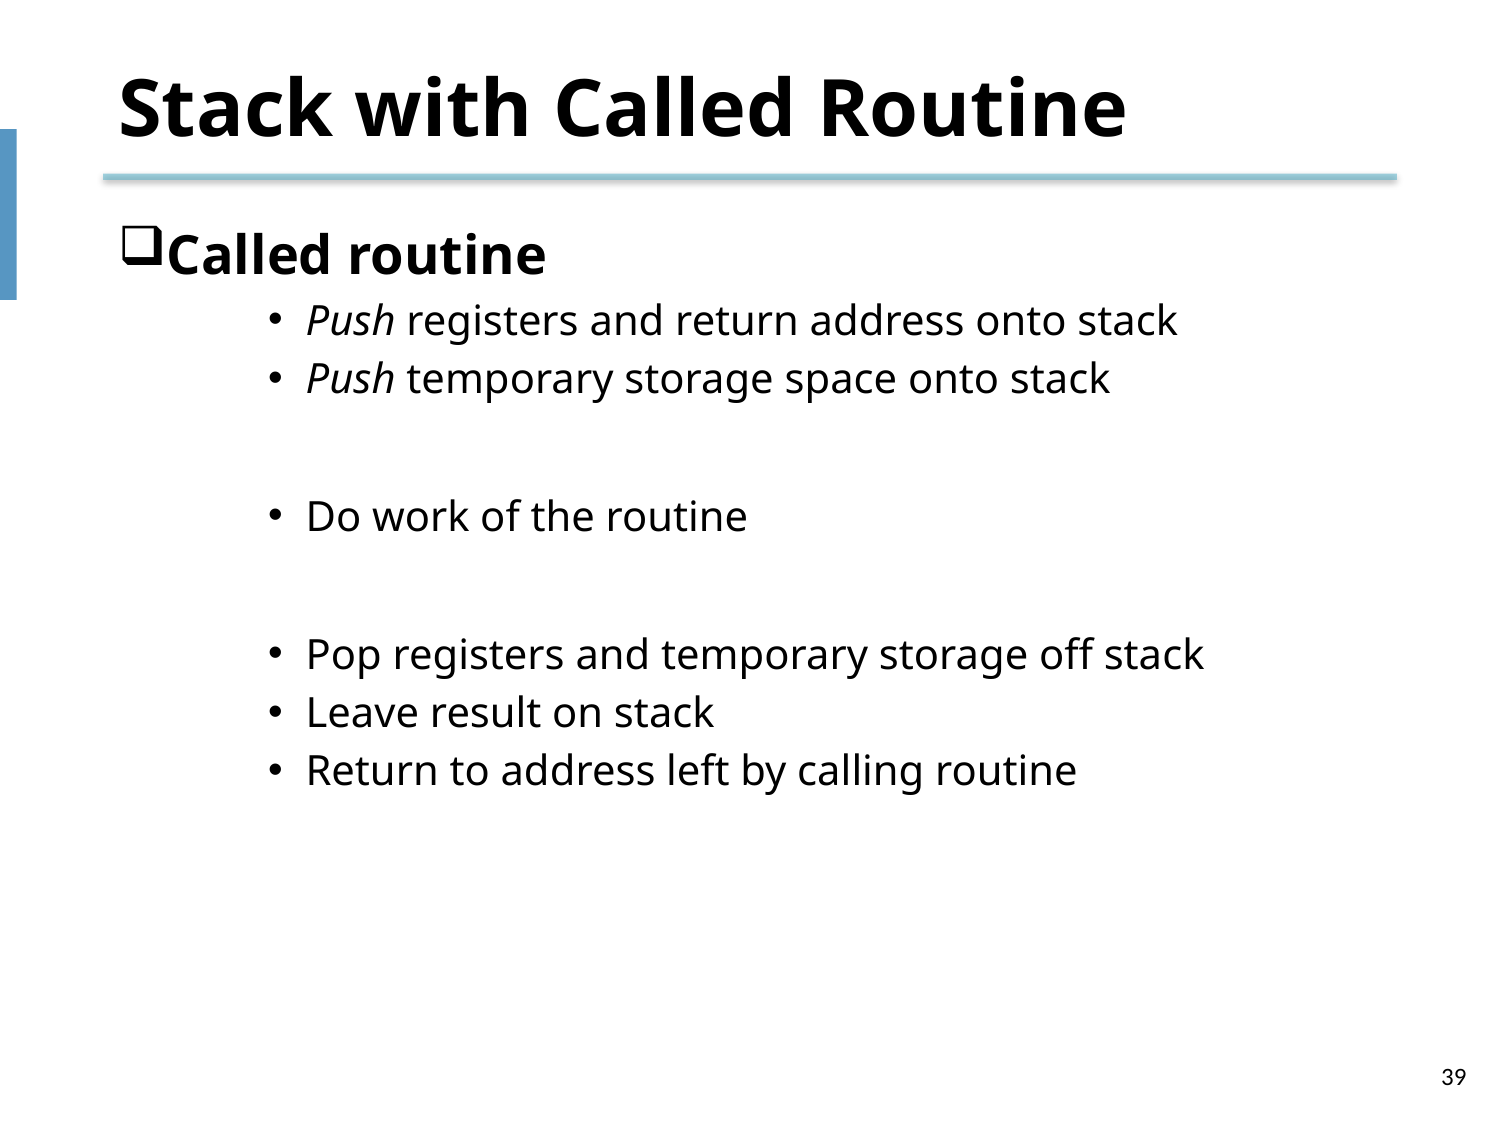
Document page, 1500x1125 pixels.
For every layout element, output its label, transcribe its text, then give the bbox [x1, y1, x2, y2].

slide_number 39 [1131, 1045, 1482, 1106]
title Stack with Called Routine [103, 25, 1397, 185]
list Called routine Push registers and return address onto stack Push temporary storage space onto stack Do work of the routine Pop registers and temporary storage off stack Leave result on stack Return to address left by calling routine [103, 212, 1397, 977]
